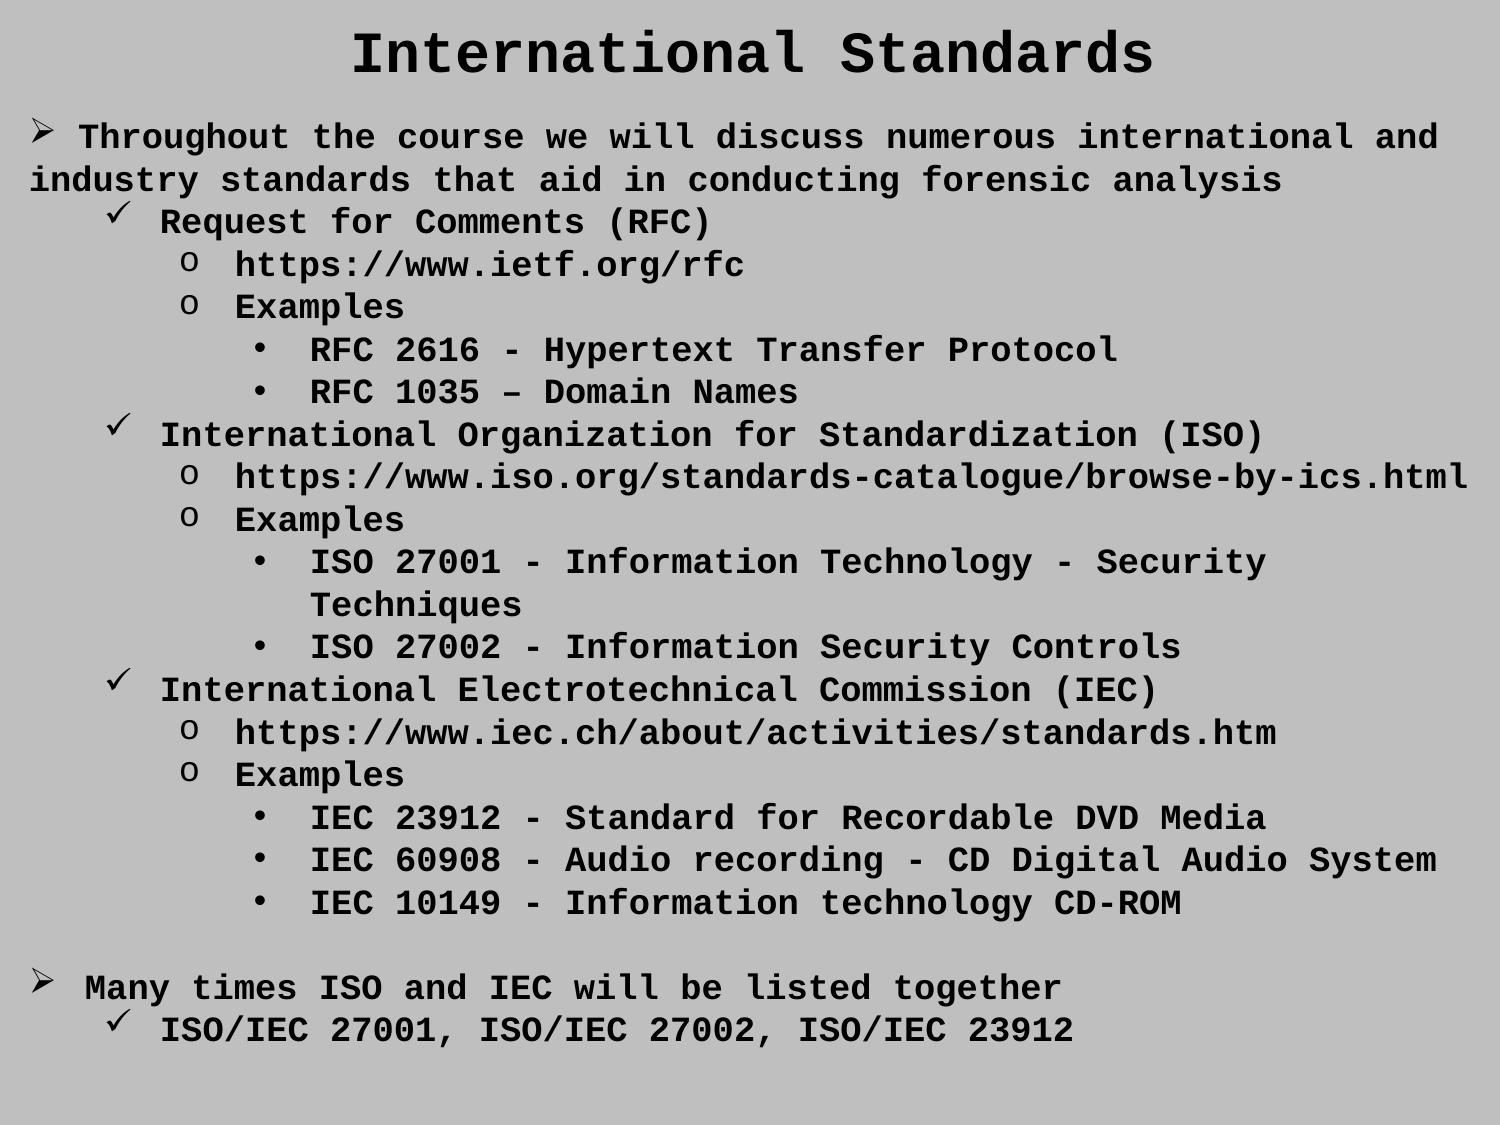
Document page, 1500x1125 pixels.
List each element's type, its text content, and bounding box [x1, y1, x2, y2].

text_box Throughout the course we will discuss numerous international and industry standards that aid in conducting forensic analysis Request for Comments (RFC) https://www.ietf.org/rfc Examples RFC 2616 - Hypertext Transfer Protocol RFC 1035 – Domain Names International Organization for Standardization (ISO) https://www.iso.org/standards-catalogue/browse-by-ics.html Examples ISO 27001 - Information Technology - Security Techniques ISO 27002 - Information Security Controls International Electrotechnical Commission (IEC) https://www.iec.ch/about/activities/standards.htm Examples IEC 23912 - Standard for Recordable DVD Media IEC 60908 - Audio recording - CD Digital Audio System IEC 10149 - Information technology CD-ROM Many times ISO and IEC will be listed together ISO/IEC 27001, ISO/IEC 27002, ISO/IEC 23912 [13, 106, 1487, 1111]
text_box International Standards [85, 14, 1421, 85]
